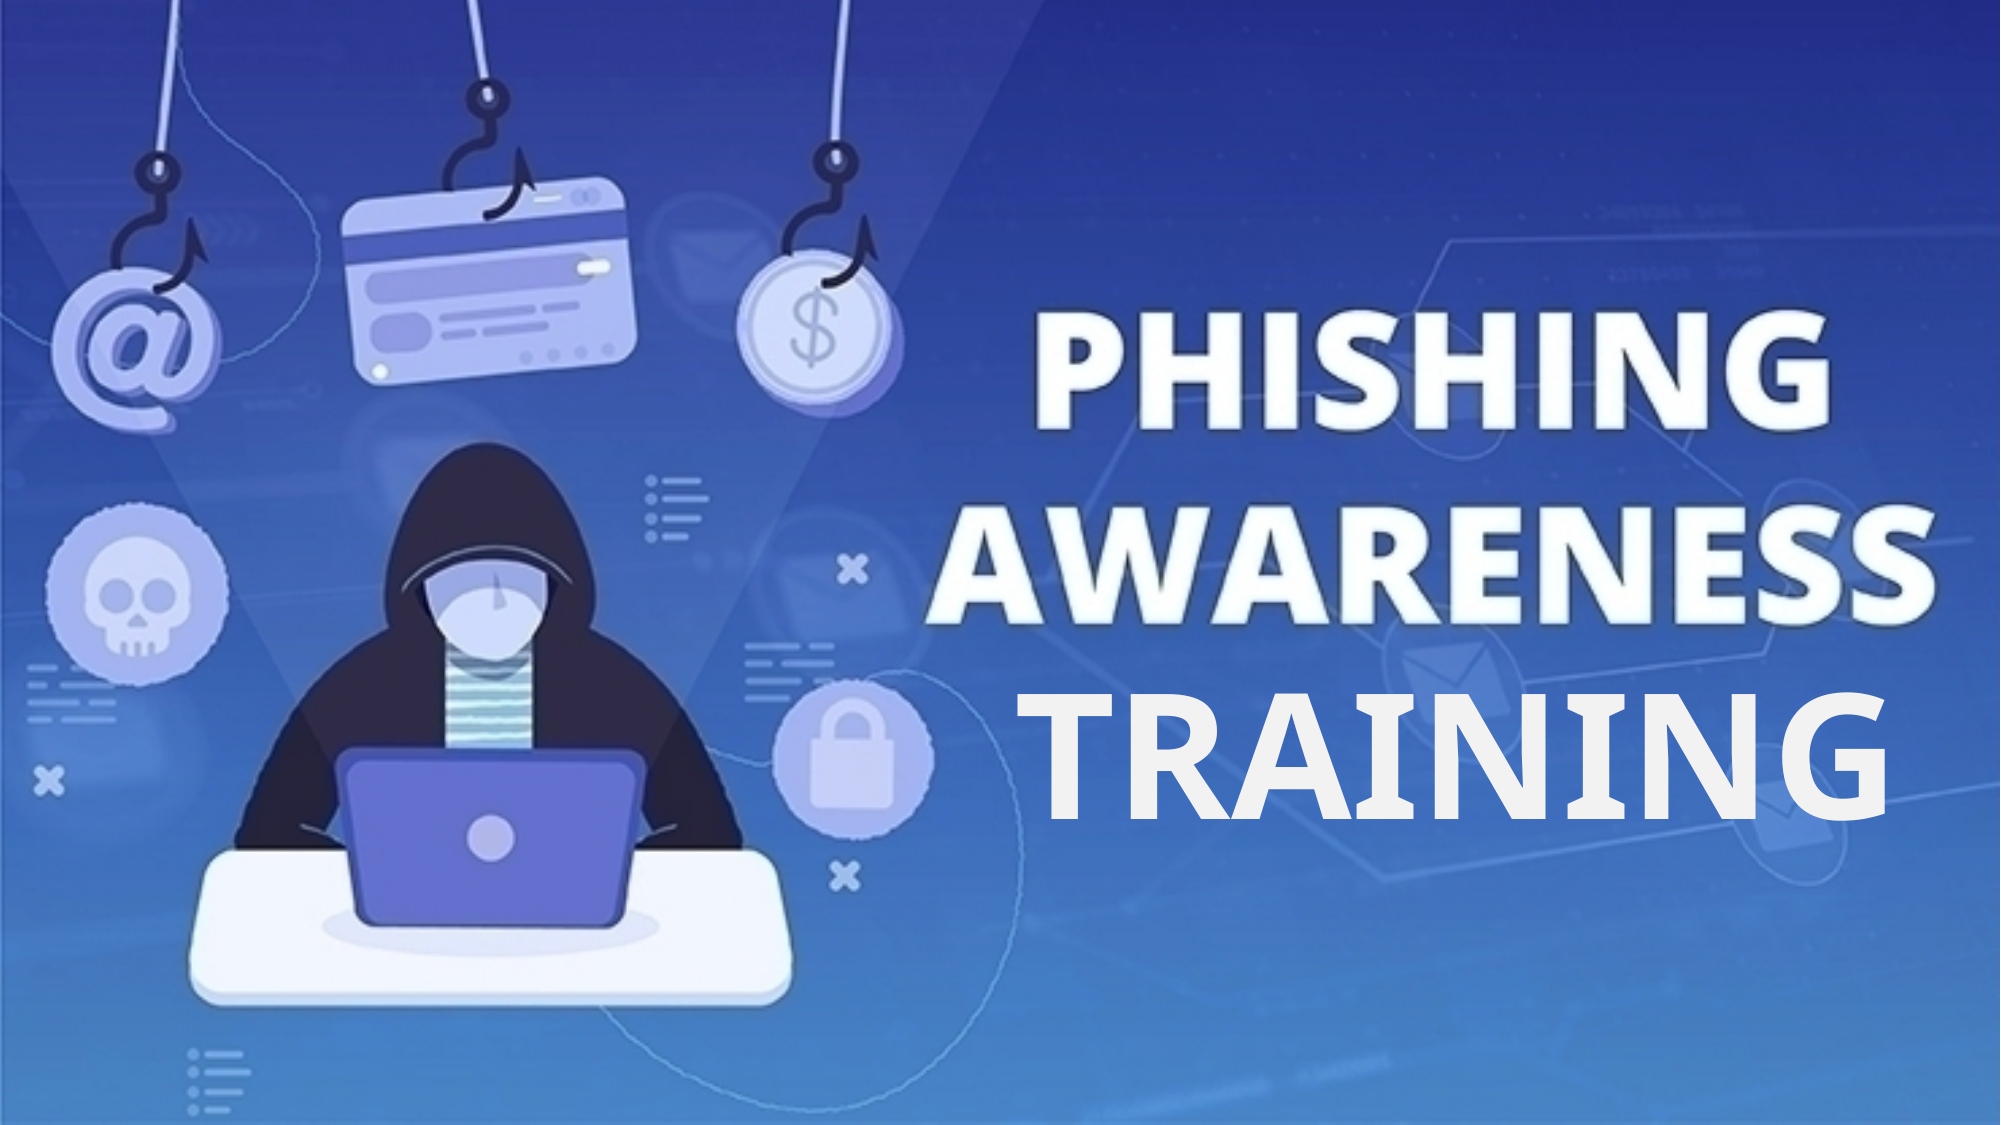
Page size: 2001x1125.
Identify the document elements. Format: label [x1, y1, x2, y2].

text_box [0, 0, 2000, 1125]
